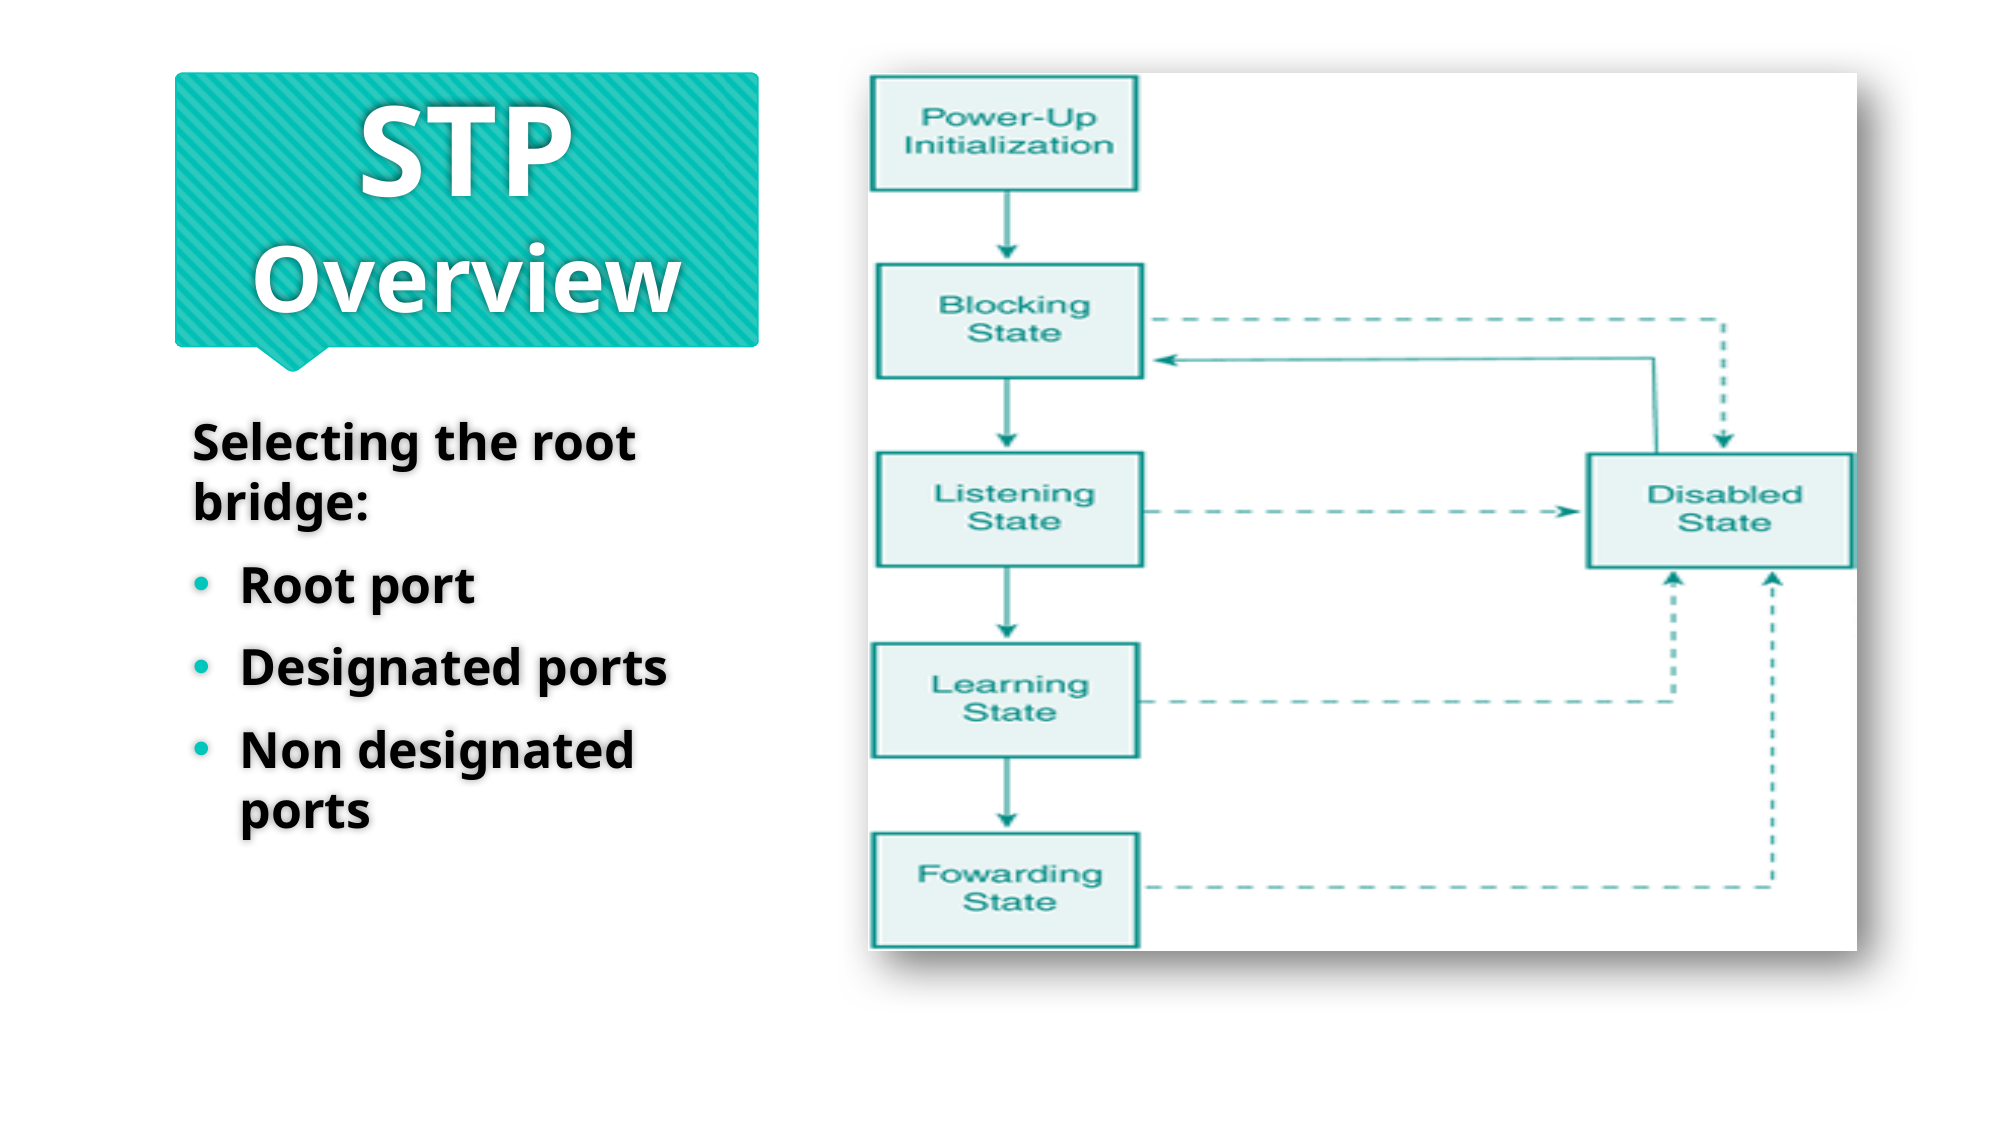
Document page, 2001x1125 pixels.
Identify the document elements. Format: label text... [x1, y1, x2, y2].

title STP Overview [176, 73, 758, 307]
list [867, 72, 1858, 951]
list Selecting the root bridge: Root port Designated ports Non designated ports [177, 312, 760, 937]
